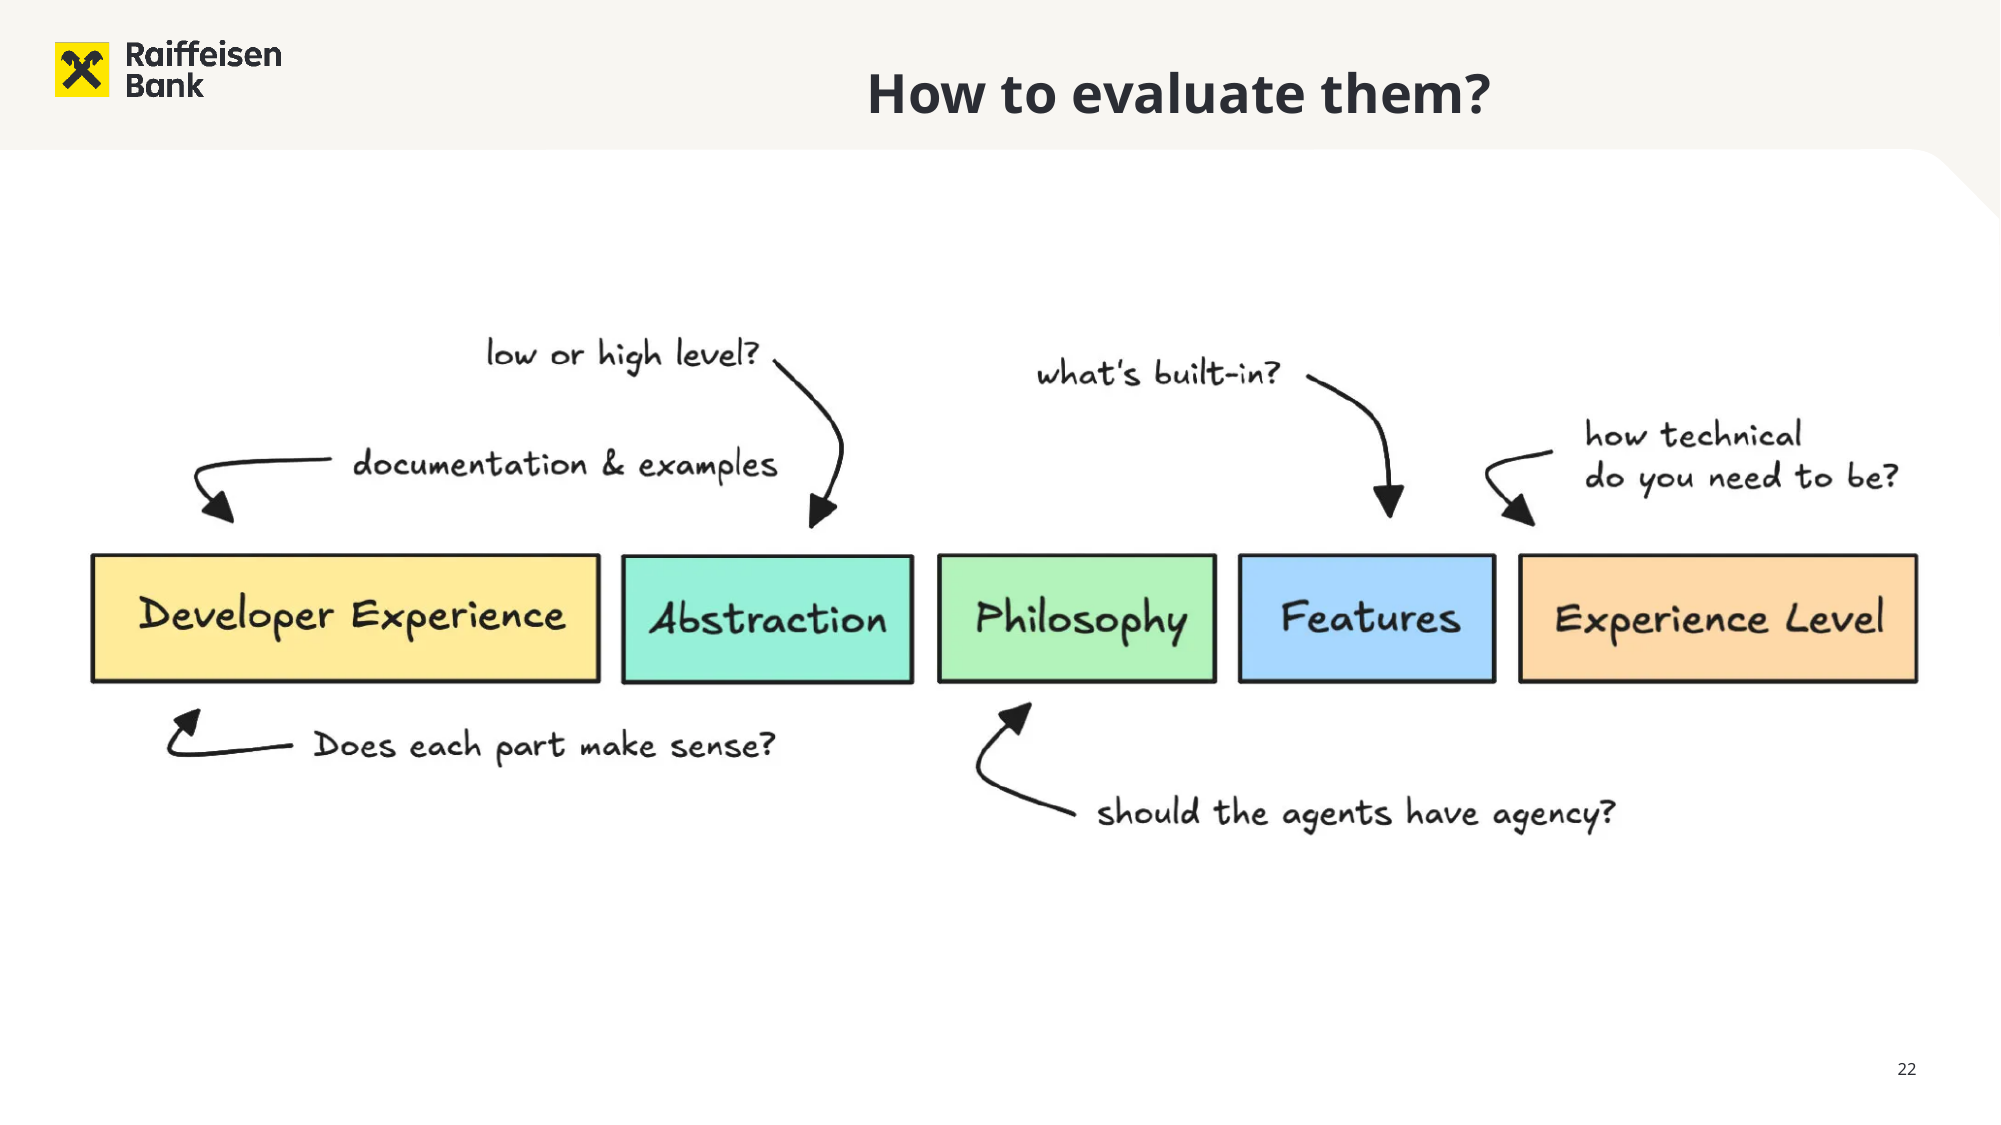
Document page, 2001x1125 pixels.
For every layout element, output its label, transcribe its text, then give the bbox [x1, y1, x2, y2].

picture [31, 19, 304, 120]
title How to evaluate them? [846, 39, 2000, 165]
picture [28, 266, 1972, 883]
